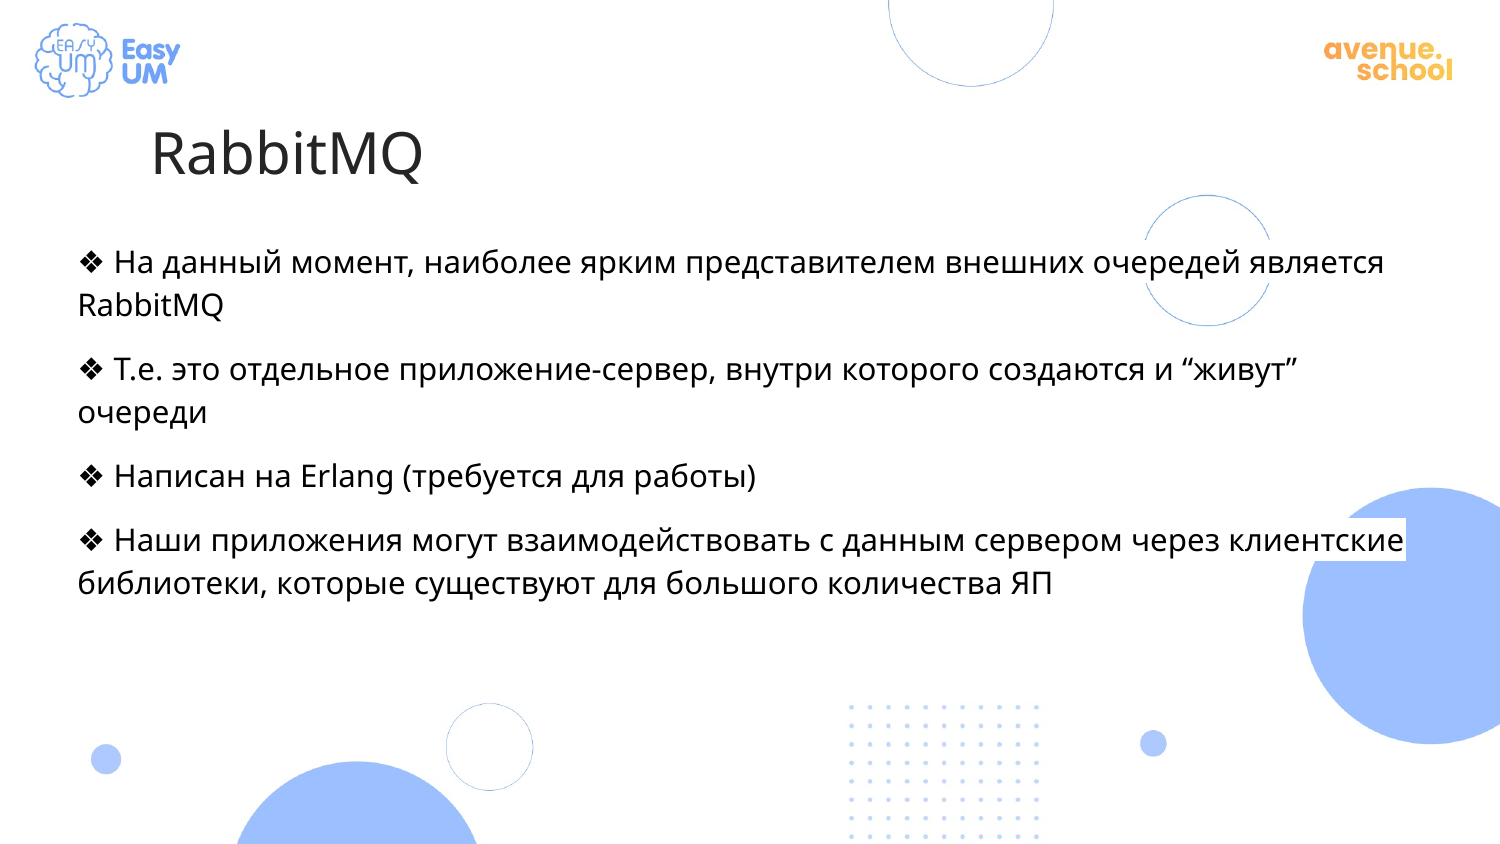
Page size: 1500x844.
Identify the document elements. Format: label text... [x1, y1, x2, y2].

text_box ❖ На данный момент, наиболее ярким представителем внешних очередей является RabbitMQ ❖ Т.е. это отдельное приложение-сервер, внутри которого создаются и “живут” очереди ❖ Написан на Erlang (требуется для работы) ❖ Наши приложения могут взаимодействовать с данным сервером через клиентские библиотеки, которые существуют для большого количества ЯП [62, 221, 1431, 616]
list RabbitMQ [135, 101, 1307, 210]
picture [0, 0, 1500, 844]
